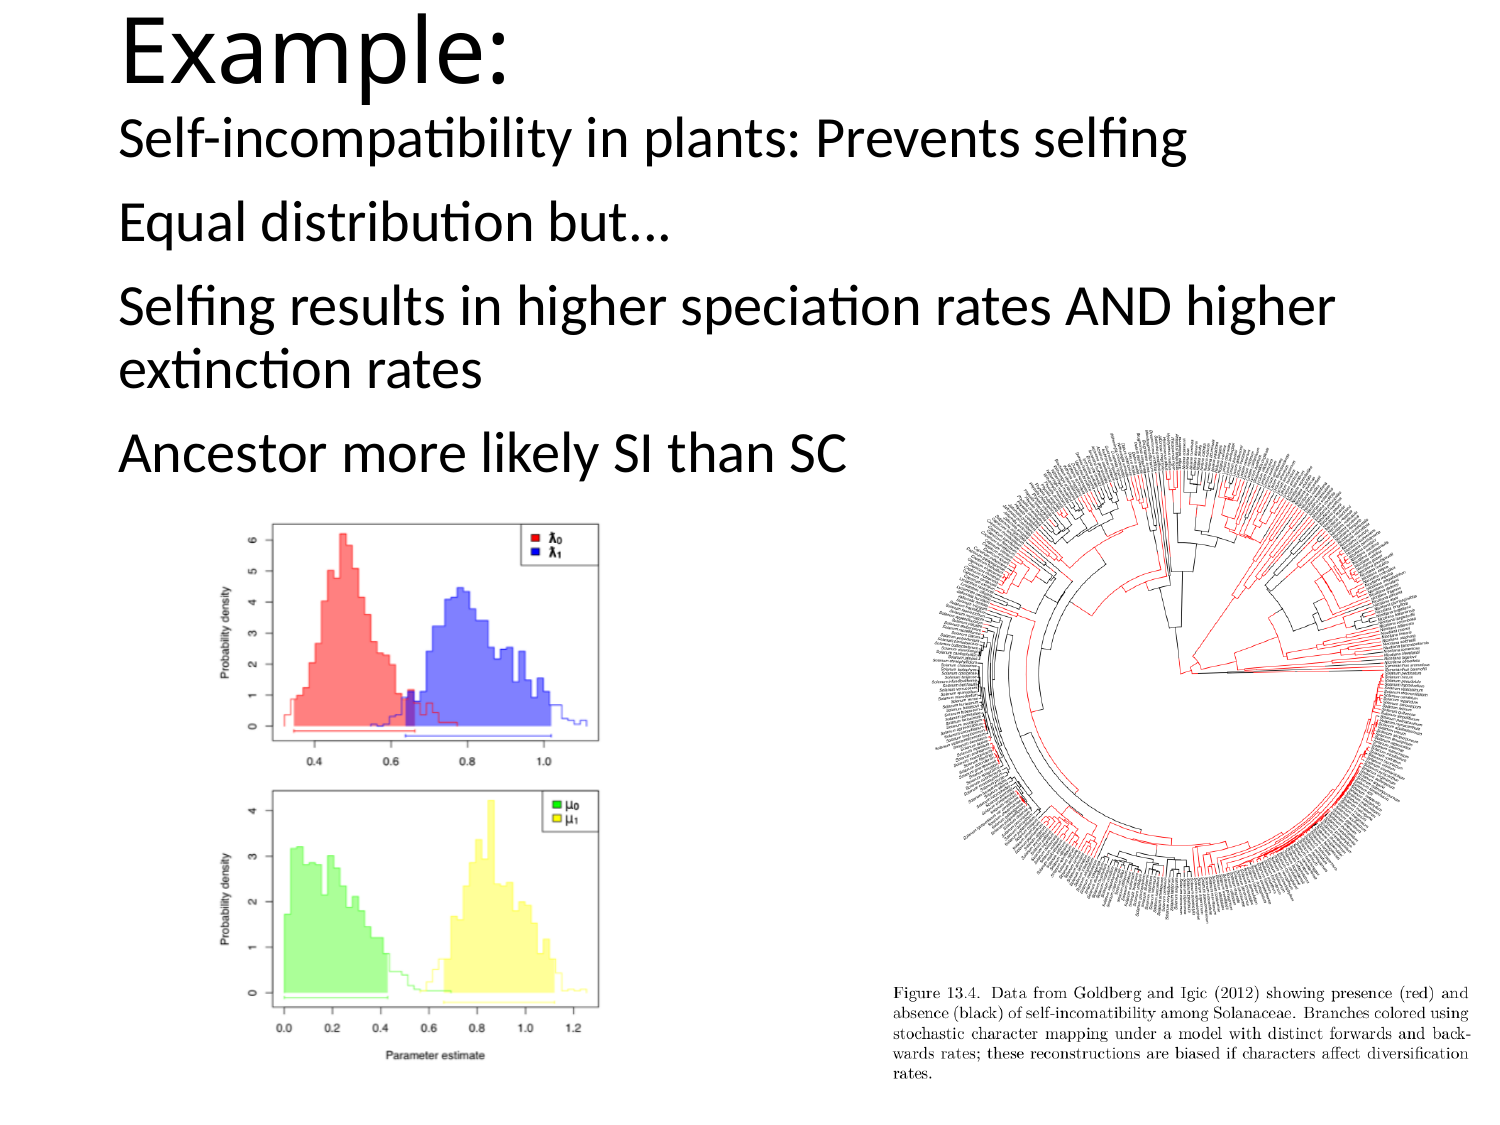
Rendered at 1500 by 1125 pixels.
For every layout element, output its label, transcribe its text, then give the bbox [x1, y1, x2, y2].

list Self-incompatibility in plants: Prevents selfing Equal distribution but... Selfing results in higher speciation rates AND higher extinction rates Ancestor more likely SI than SC [103, 99, 1397, 814]
picture [868, 402, 1500, 1120]
title Example: [103, 0, 1397, 99]
picture [89, 472, 661, 1120]
